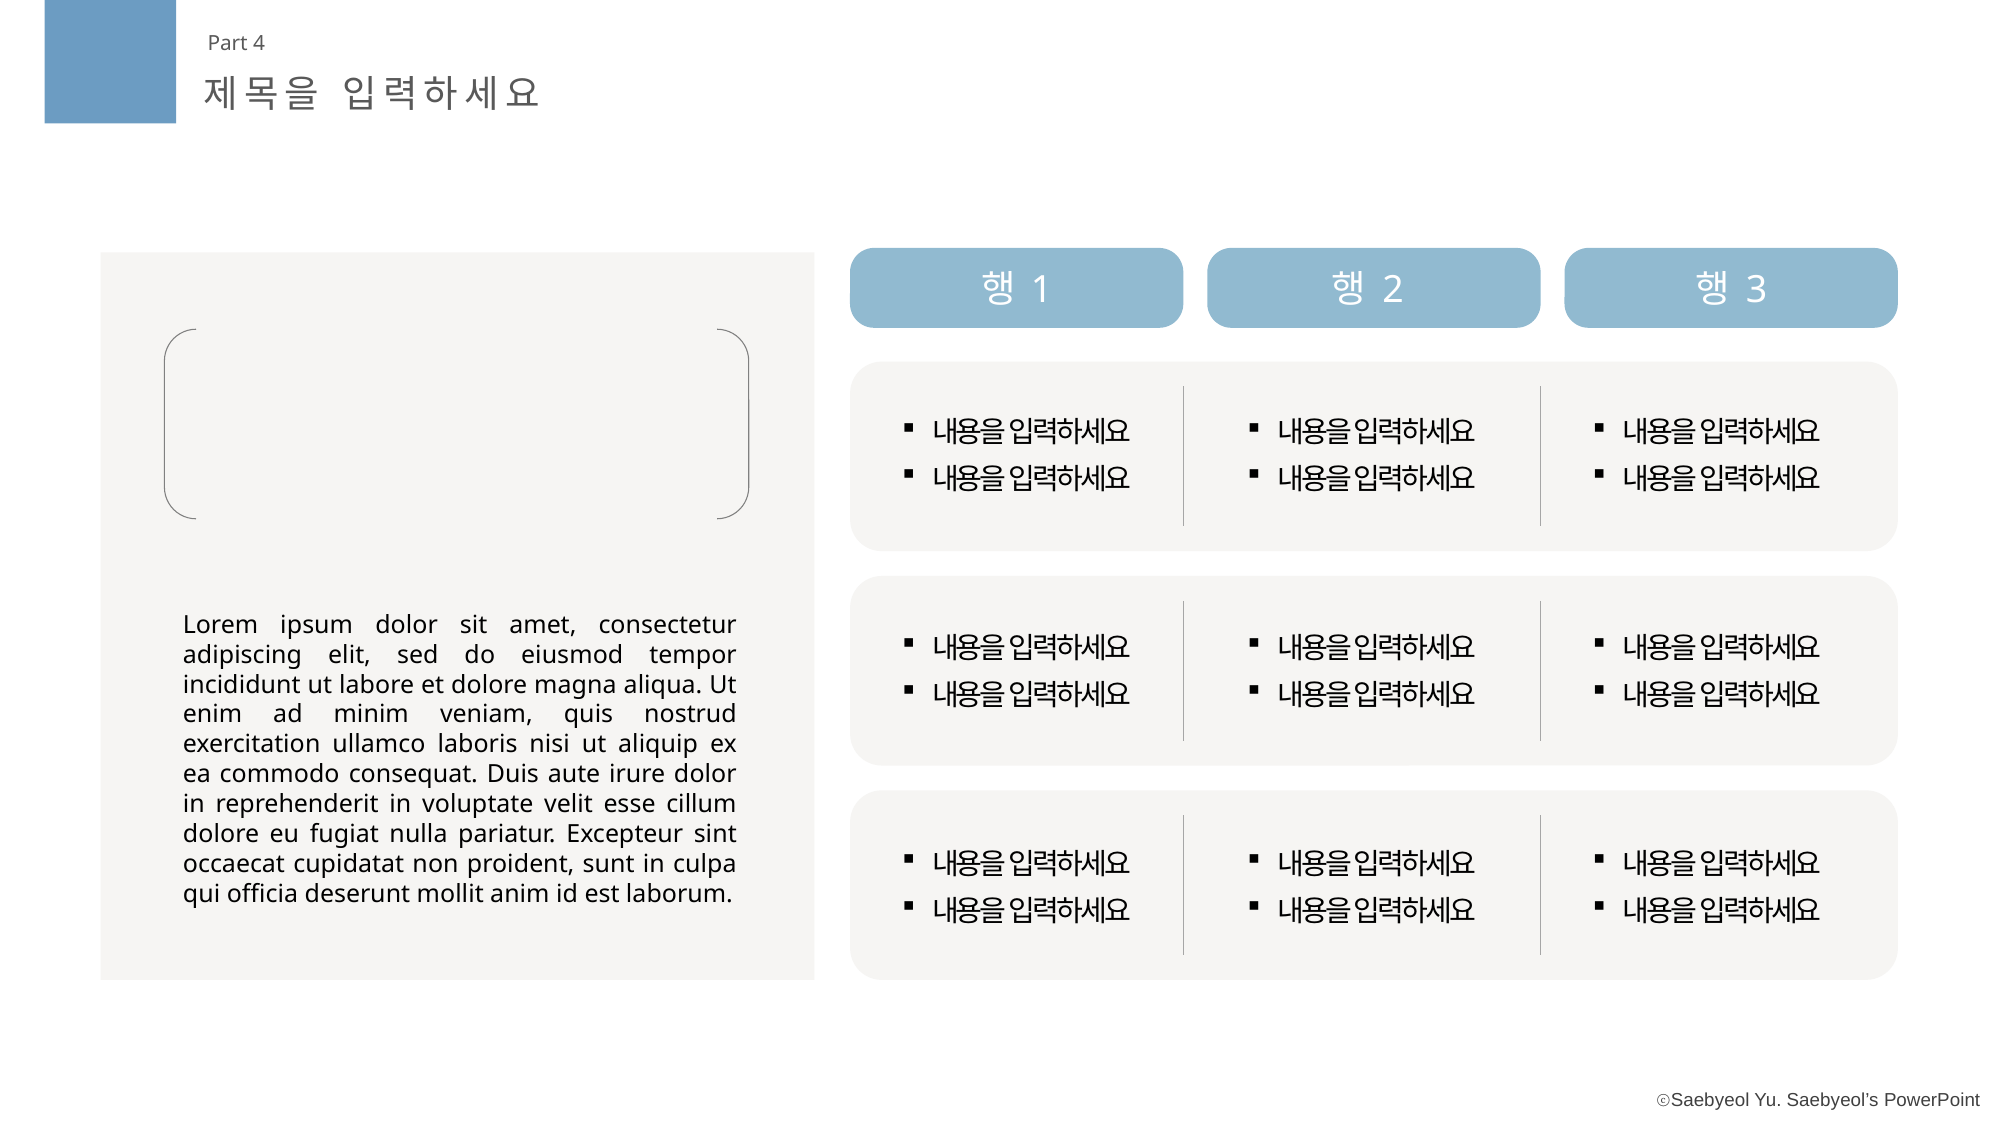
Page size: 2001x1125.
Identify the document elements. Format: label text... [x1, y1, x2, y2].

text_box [1238, 406, 1486, 504]
text_box [163, 328, 750, 520]
text_box 행 3 [1680, 257, 1783, 318]
text_box 행1 [966, 257, 1068, 318]
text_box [1238, 838, 1486, 936]
text_box [848, 246, 1185, 329]
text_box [893, 838, 1141, 936]
text_box [849, 789, 1899, 981]
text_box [893, 622, 1141, 720]
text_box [1583, 406, 1831, 504]
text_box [893, 406, 1141, 504]
text_box [44, 0, 177, 124]
text_box Lorem ipsum dolor sit amet, consectetur adipiscing elit, sed do eiusmod tempor incididunt ut labore et dolore magna aliqua. Ut enim ad minim veniam, quis nostrud exercitation ullamco laboris nisi ut aliquip ex ea commodo consequat. Duis aute irure dolor in reprehenderit in voluptate velit esse cillum dolore eu fugiat nulla pariatur. Excepteur sint occaecat cupidatat non proident, sunt in culpa qui officia deserunt mollit anim id est laborum. [168, 600, 753, 915]
text_box Part 4 [192, 22, 280, 62]
text_box [849, 574, 1899, 767]
text_box [1206, 246, 1542, 329]
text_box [1238, 622, 1486, 720]
text_box [849, 360, 1899, 553]
text_box 제목을 입력하세요 [188, 62, 555, 123]
text_box [99, 251, 815, 981]
text_box [1563, 246, 1899, 329]
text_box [1583, 622, 1831, 720]
text_box 행 2 [1316, 257, 1419, 318]
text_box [1583, 838, 1831, 936]
